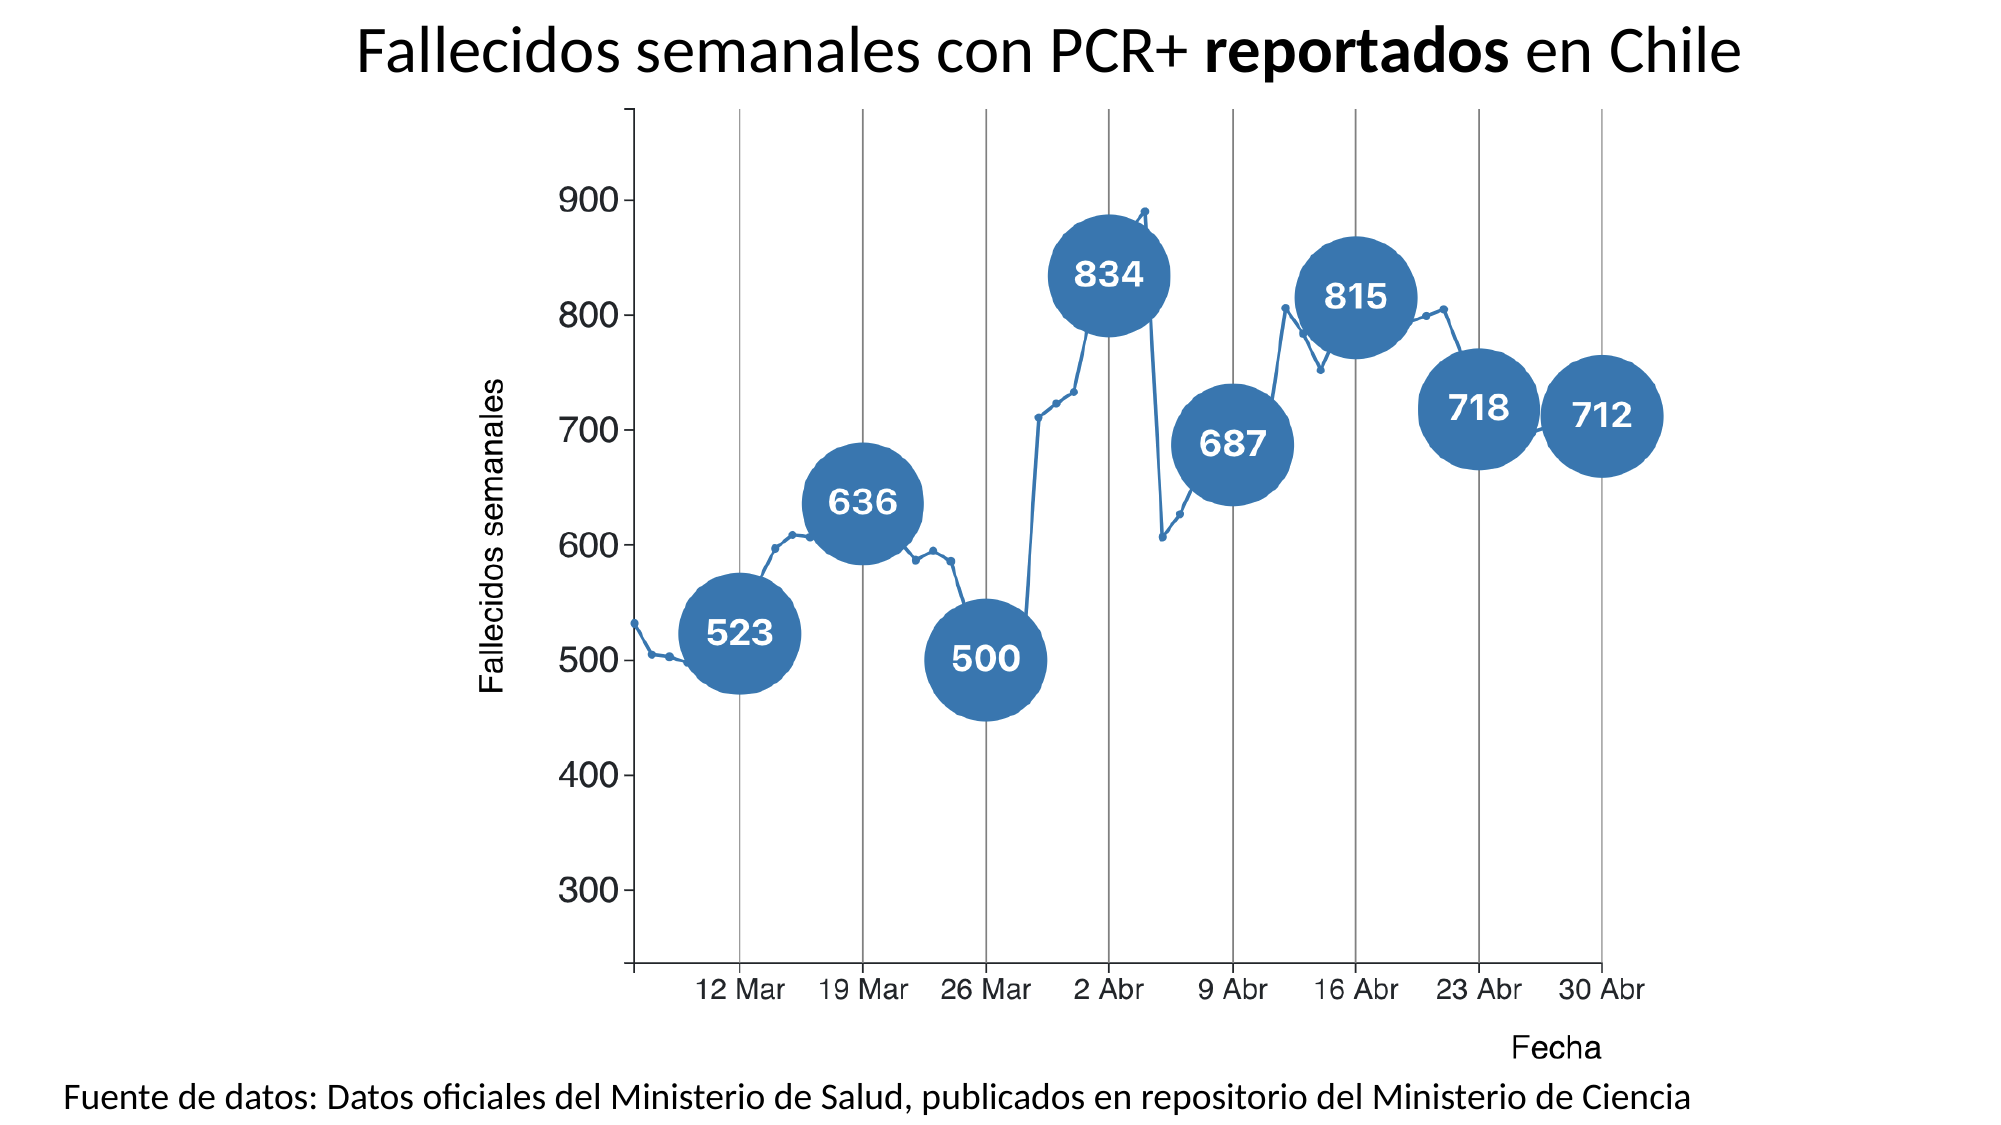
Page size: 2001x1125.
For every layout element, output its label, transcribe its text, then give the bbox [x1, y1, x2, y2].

picture [449, 94, 1666, 1069]
text_box Fallecidos semanales con PCR+ reportados en Chile [342, 0, 1774, 93]
